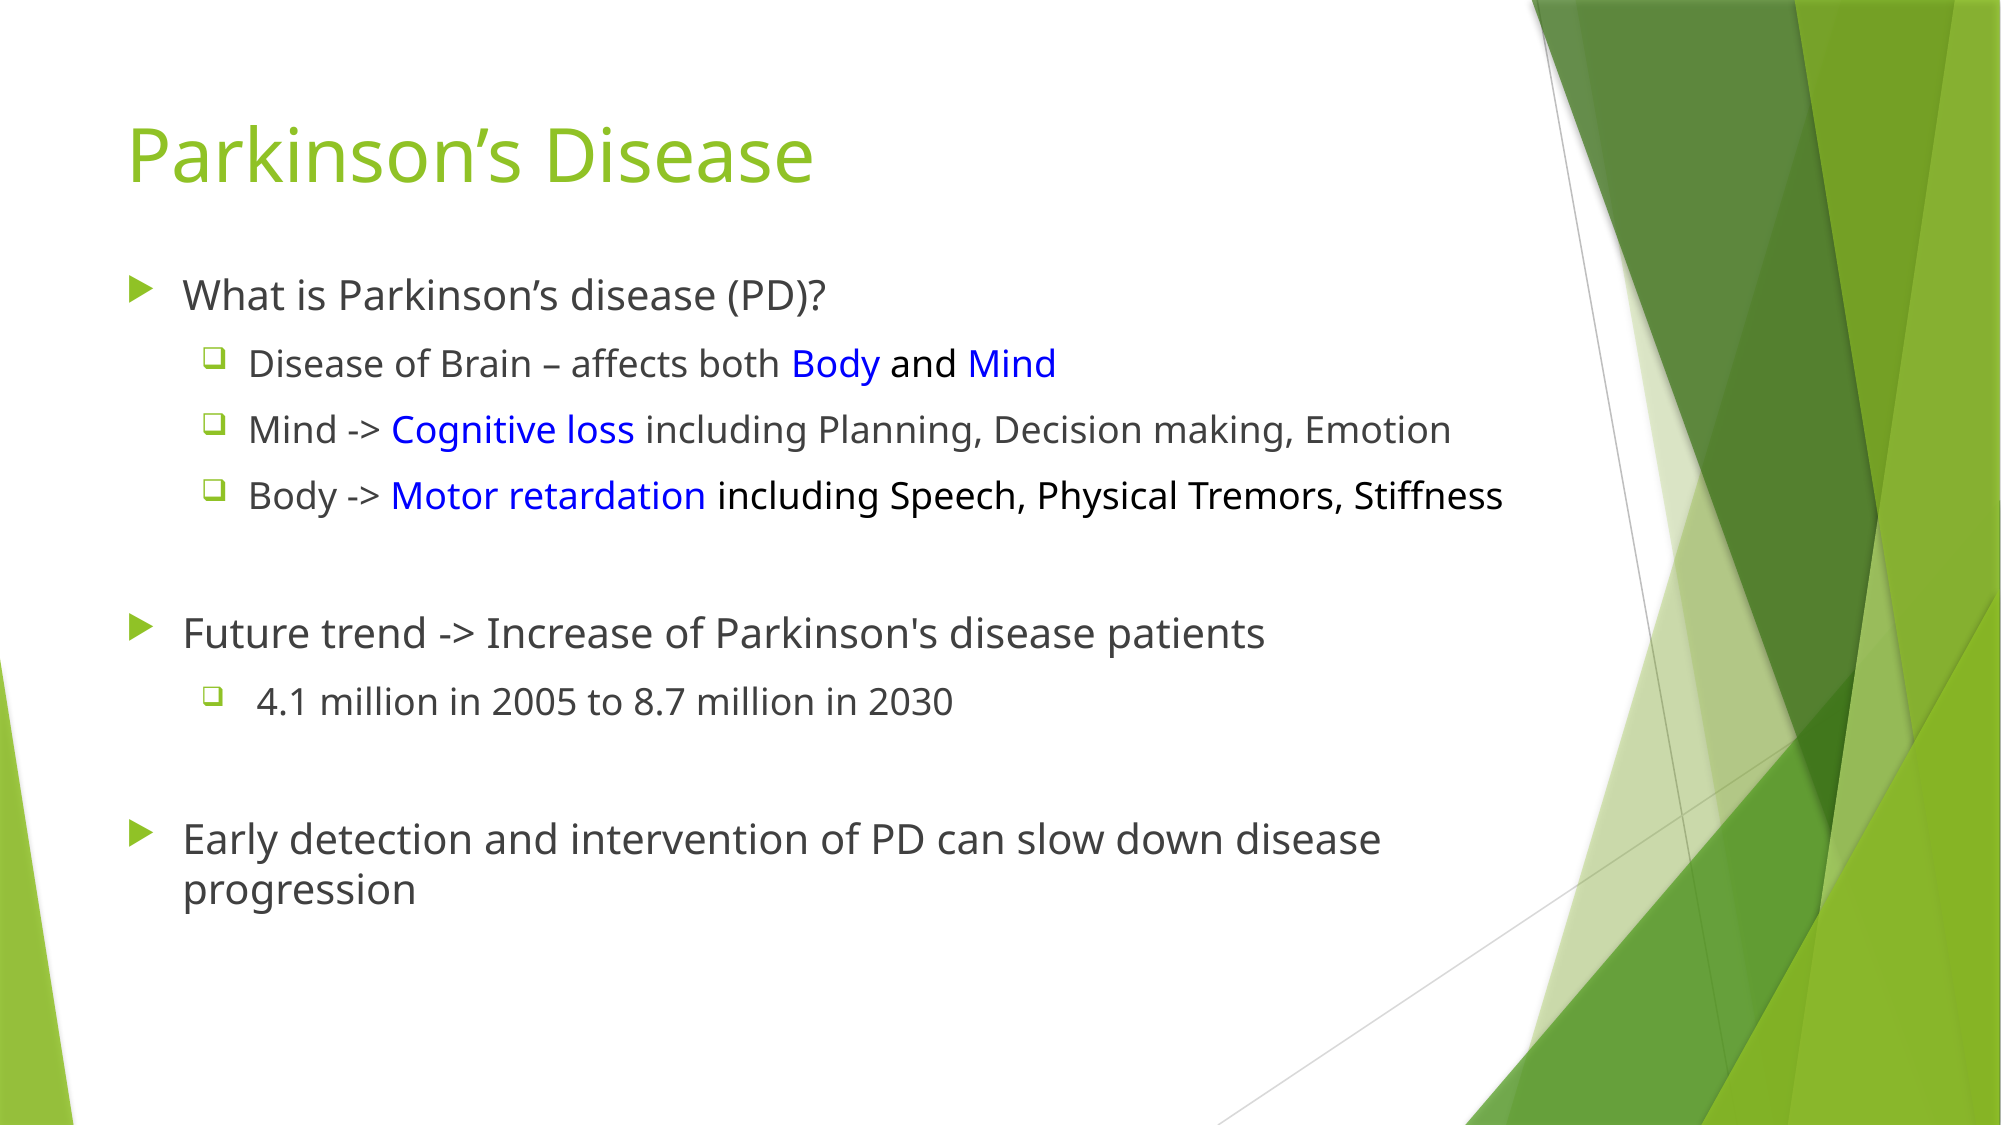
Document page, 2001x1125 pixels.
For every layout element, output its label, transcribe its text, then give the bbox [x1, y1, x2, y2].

list What is Parkinson’s disease (PD)? Disease of Brain – affects both Body and Mind Mind -> Cognitive loss including Planning, Decision making, Emotion Body -> Motor retardation including Speech, Physical Tremors, Stiffness Future trend -> Increase of Parkinson's disease patients 4.1 million in 2005 to 8.7 million in 2030 Early detection and intervention of PD can slow down disease progression [111, 261, 1522, 1043]
title Parkinson’s Disease [111, 99, 1522, 210]
